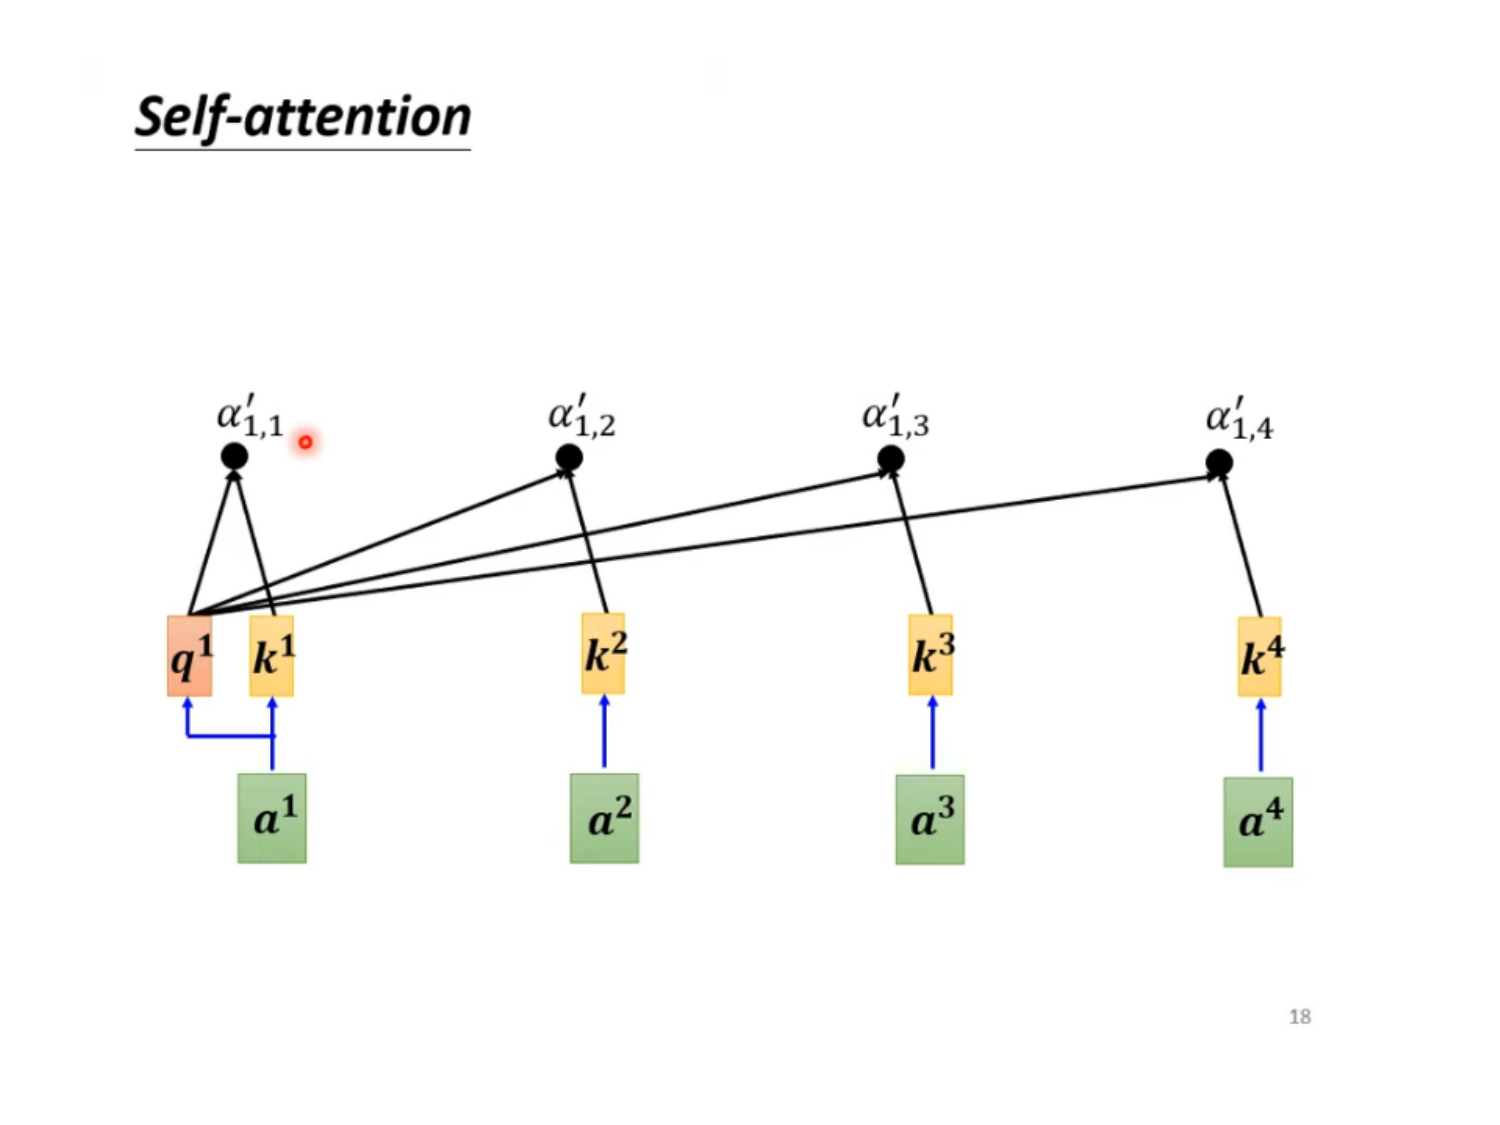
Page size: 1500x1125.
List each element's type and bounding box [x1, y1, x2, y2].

picture [83, 62, 1417, 1063]
